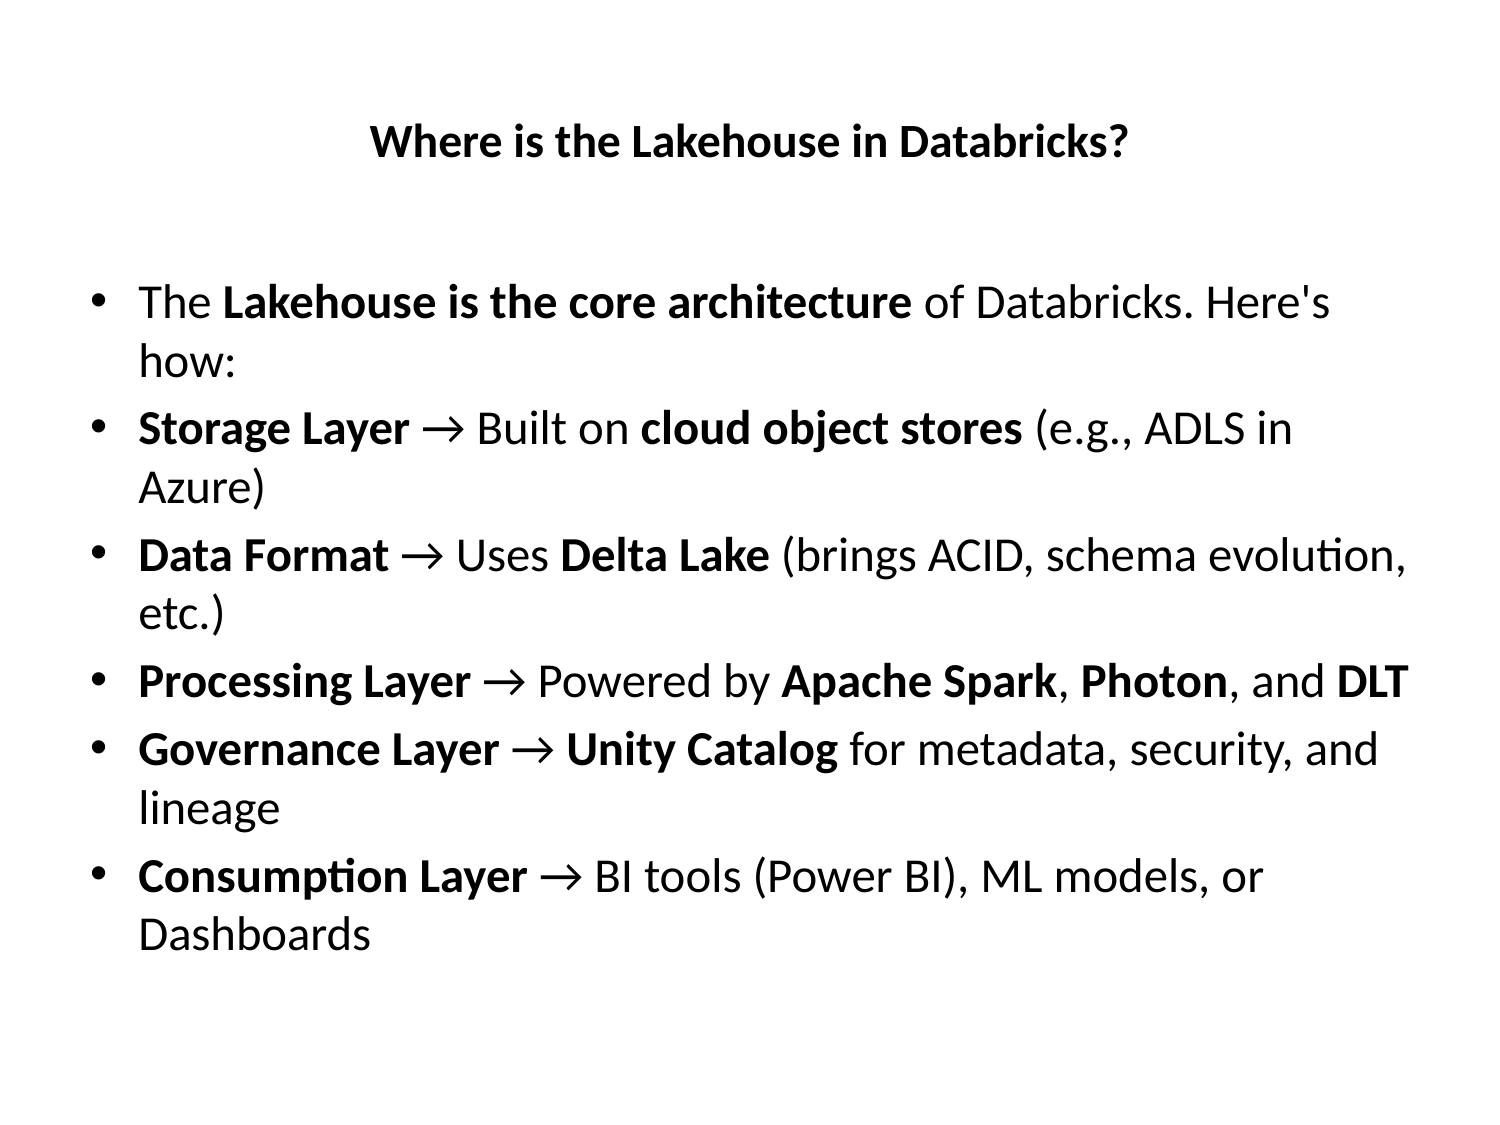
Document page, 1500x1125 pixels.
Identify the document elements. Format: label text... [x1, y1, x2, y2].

title Where is the Lakehouse in Databricks? [75, 45, 1425, 233]
list The Lakehouse is the core architecture of Databricks. Here's how: Storage Layer → Built on cloud object stores (e.g., ADLS in Azure) Data Format → Uses Delta Lake (brings ACID, schema evolution, etc.) Processing Layer → Powered by Apache Spark, Photon, and DLT Governance Layer → Unity Catalog for metadata, security, and lineage Consumption Layer → BI tools (Power BI), ML models, or Dashboards [75, 262, 1425, 1005]
